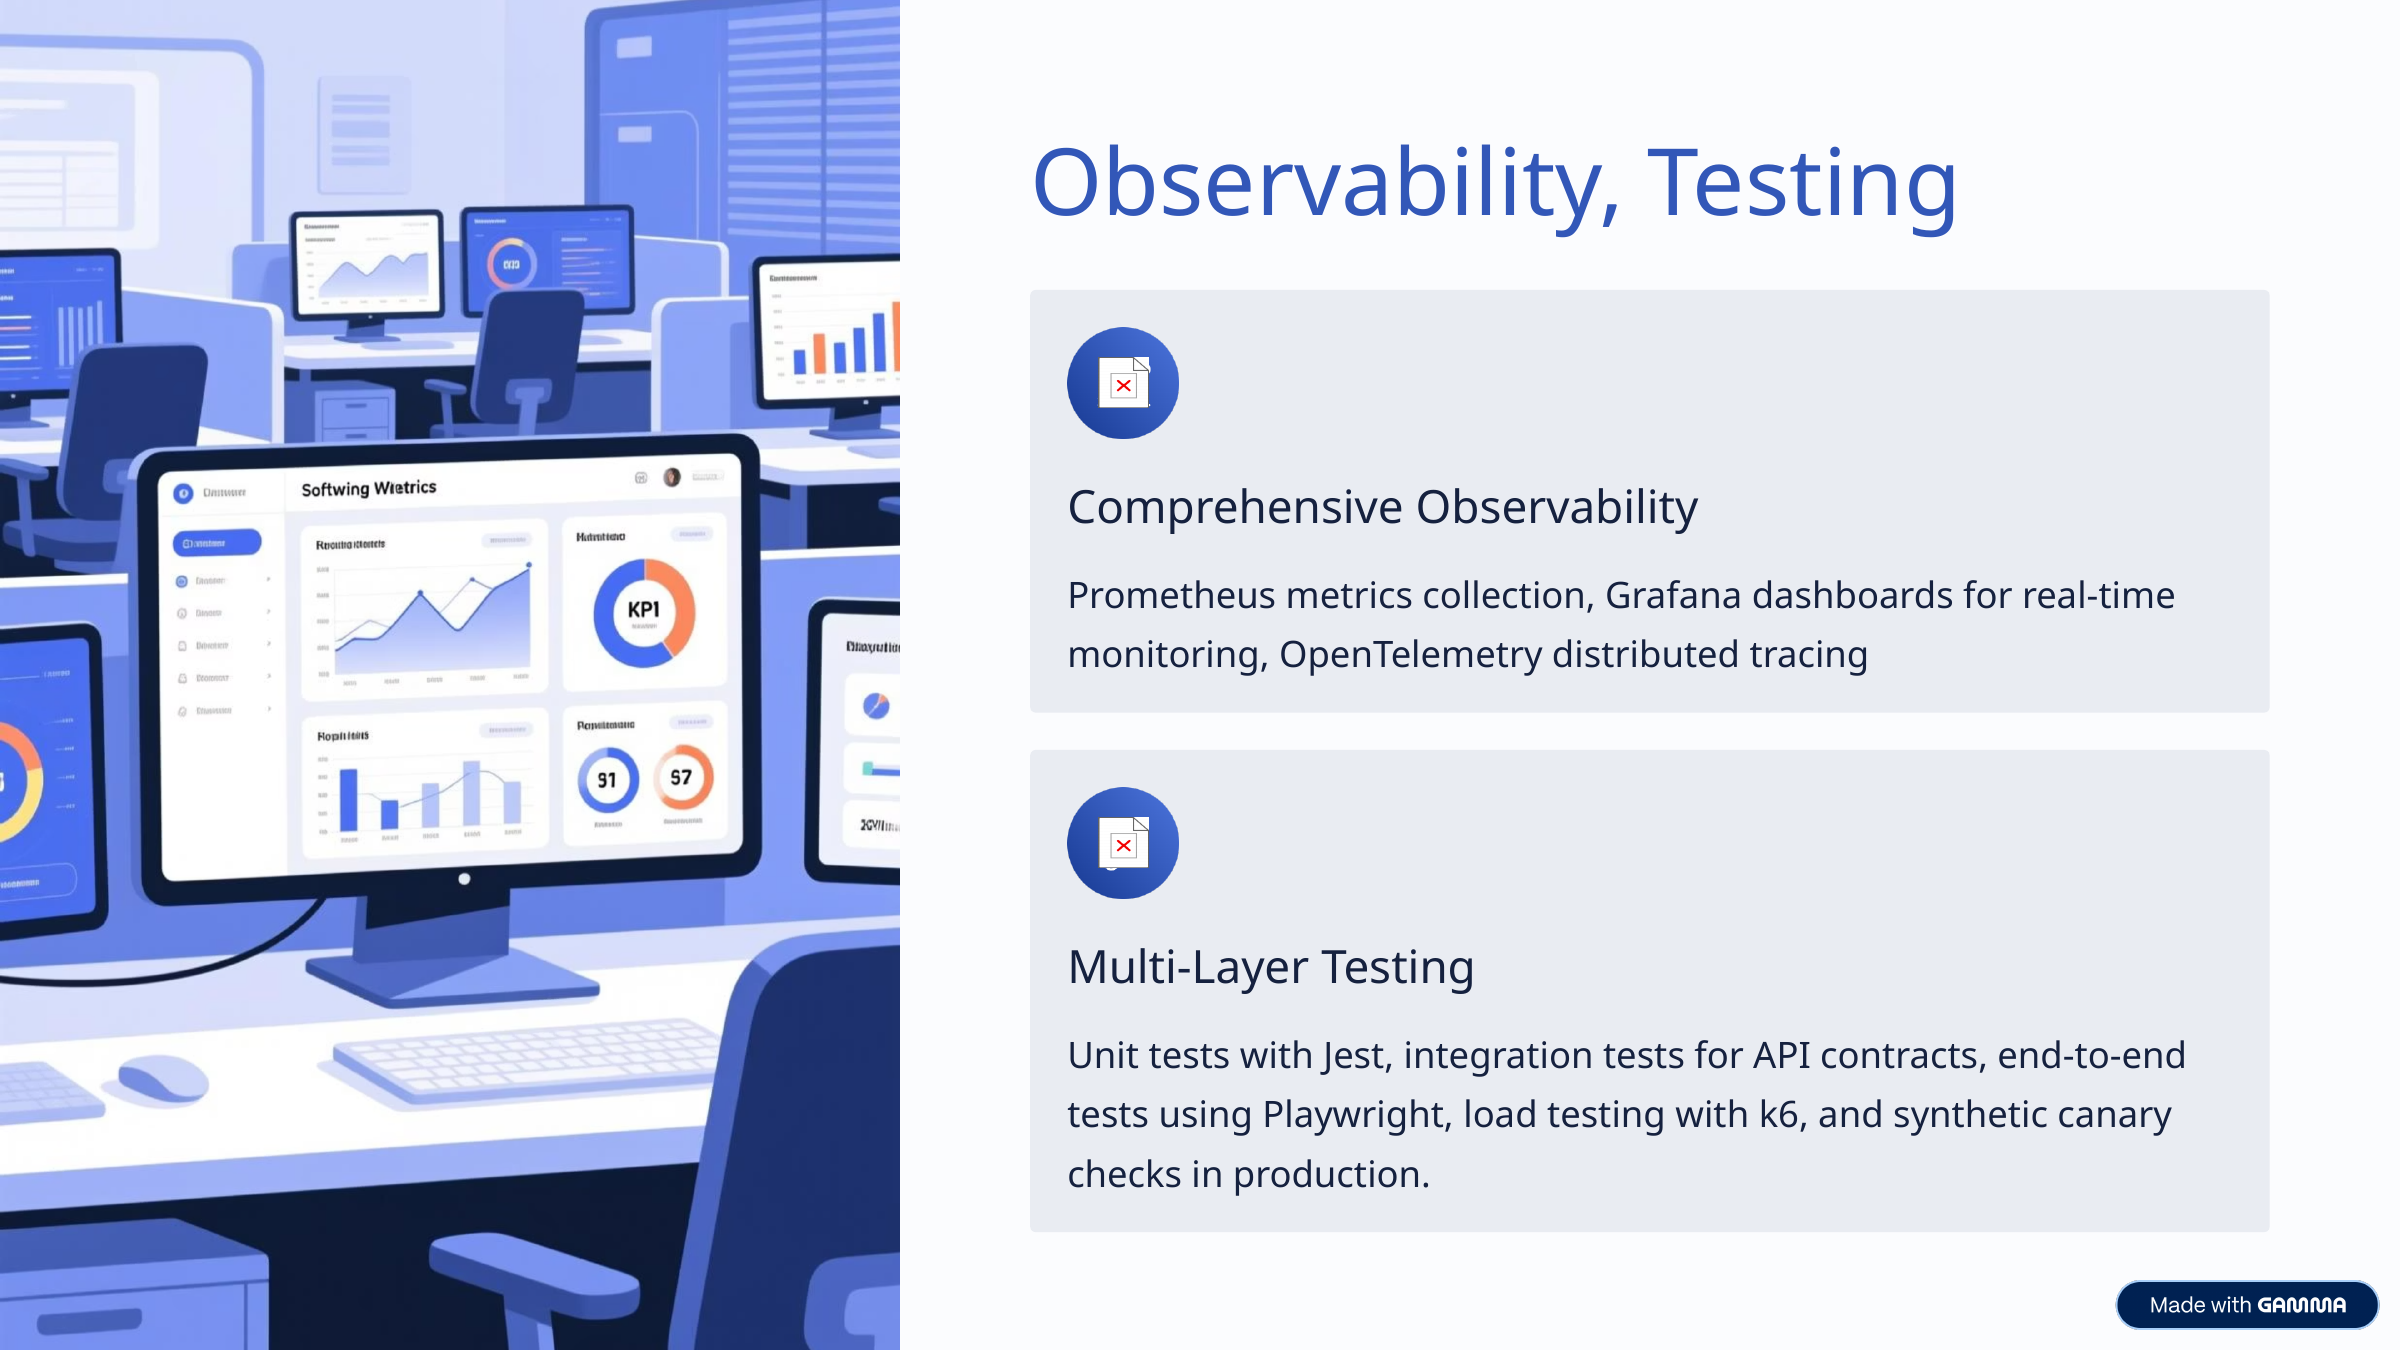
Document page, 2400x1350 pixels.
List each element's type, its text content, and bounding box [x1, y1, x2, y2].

picture [1067, 786, 1179, 899]
picture [0, 0, 900, 1350]
picture [2106, 1271, 2389, 1339]
text_box Comprehensive Observability [1067, 475, 1712, 534]
text_box [1030, 289, 2270, 713]
text_box Observability, Testing [1030, 117, 1978, 235]
text_box [1030, 749, 2270, 1233]
text_box Unit tests with Jest, integration tests for API contracts, end-to-end tests using Playwright, load testing with k6, and synthetic canary checks in production. [1067, 1016, 2233, 1195]
text_box Prometheus metrics collection, Grafana dashboards for real-time monitoring, OpenTelemetry distributed tracing [1067, 556, 2233, 676]
picture [1067, 327, 1179, 439]
text_box Multi-Layer Testing [1067, 935, 1533, 994]
